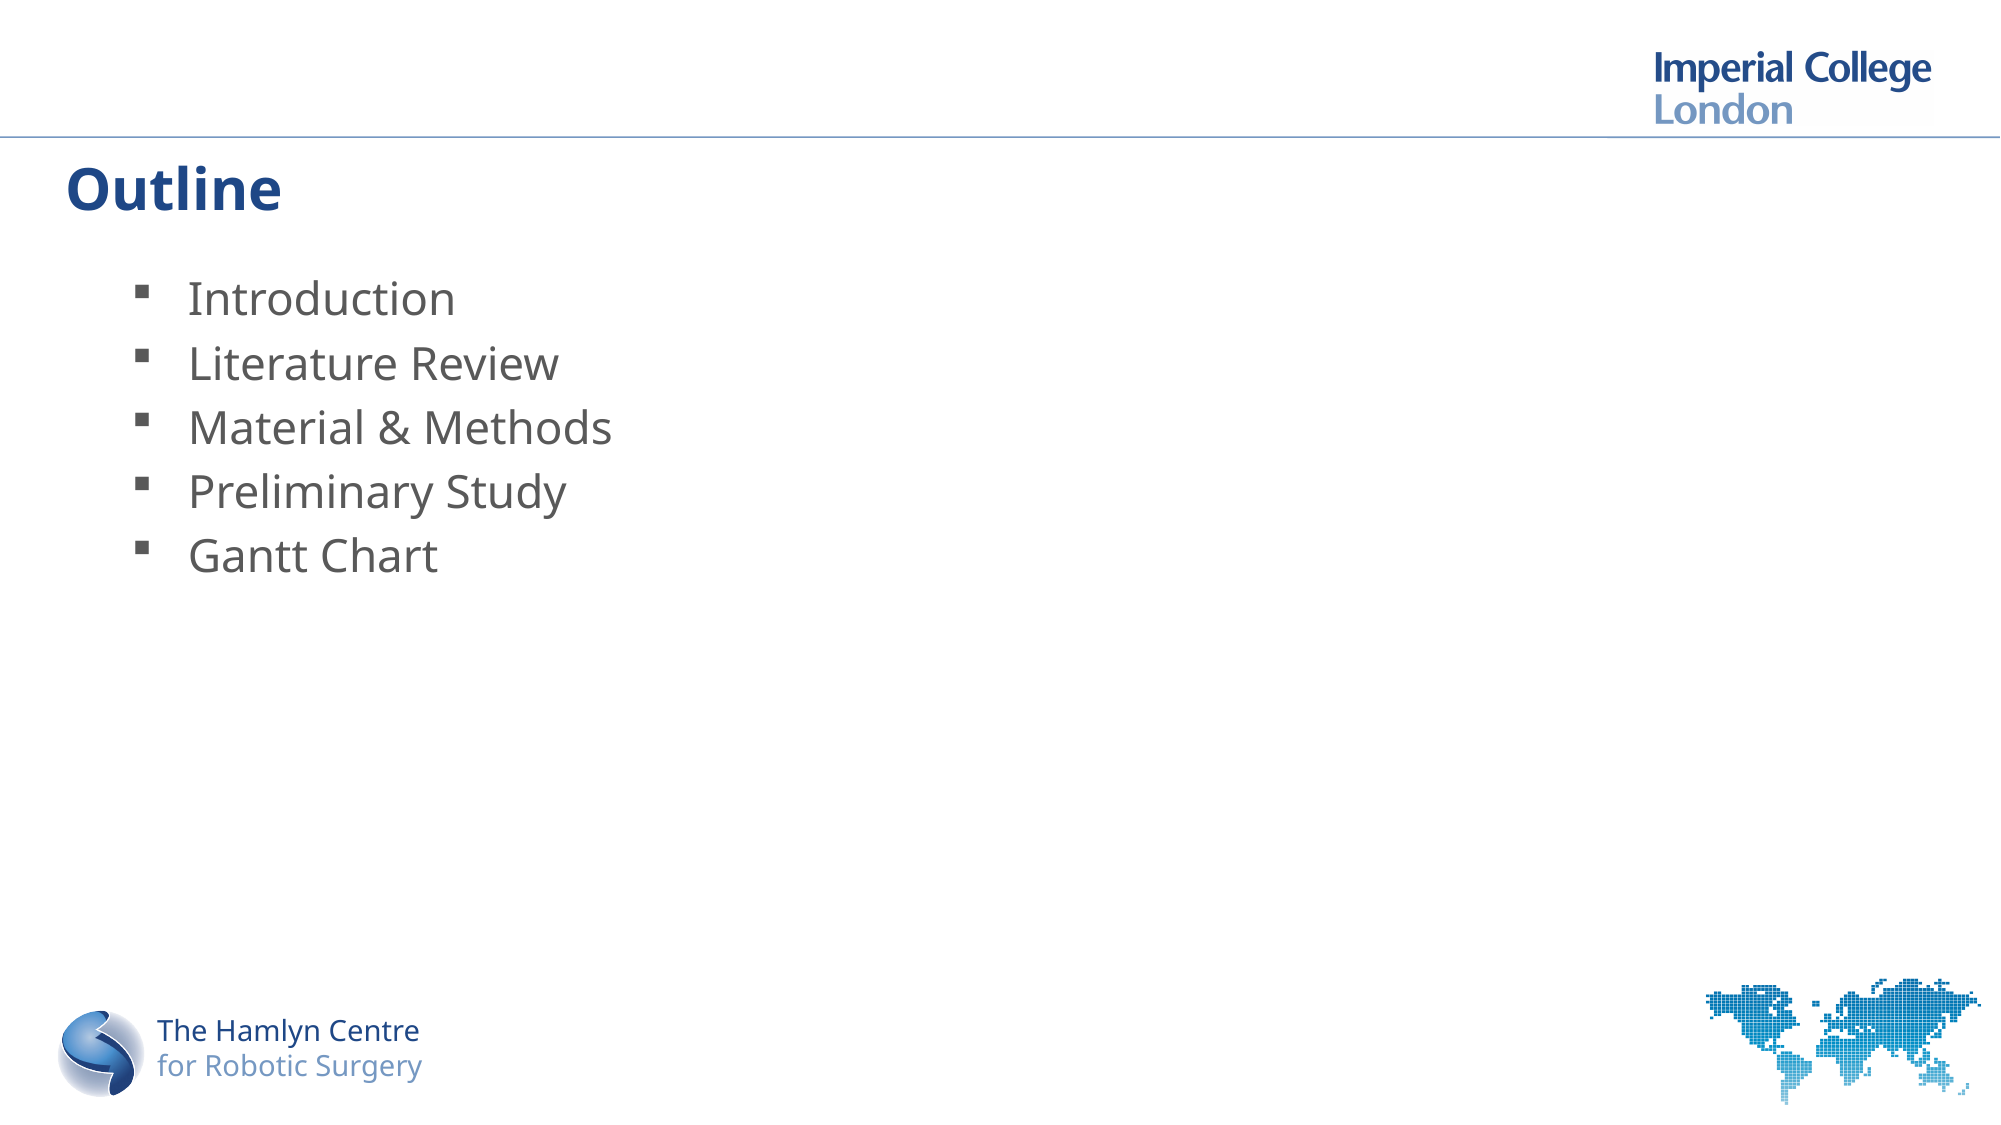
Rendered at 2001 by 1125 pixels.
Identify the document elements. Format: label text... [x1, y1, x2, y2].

picture [1685, 964, 1999, 1107]
list Introduction Literature Review Material & Methods Preliminary Study Gantt Chart [116, 262, 1851, 976]
picture [50, 1005, 162, 1100]
title Outline [49, 137, 1851, 238]
picture [1653, 50, 1934, 126]
